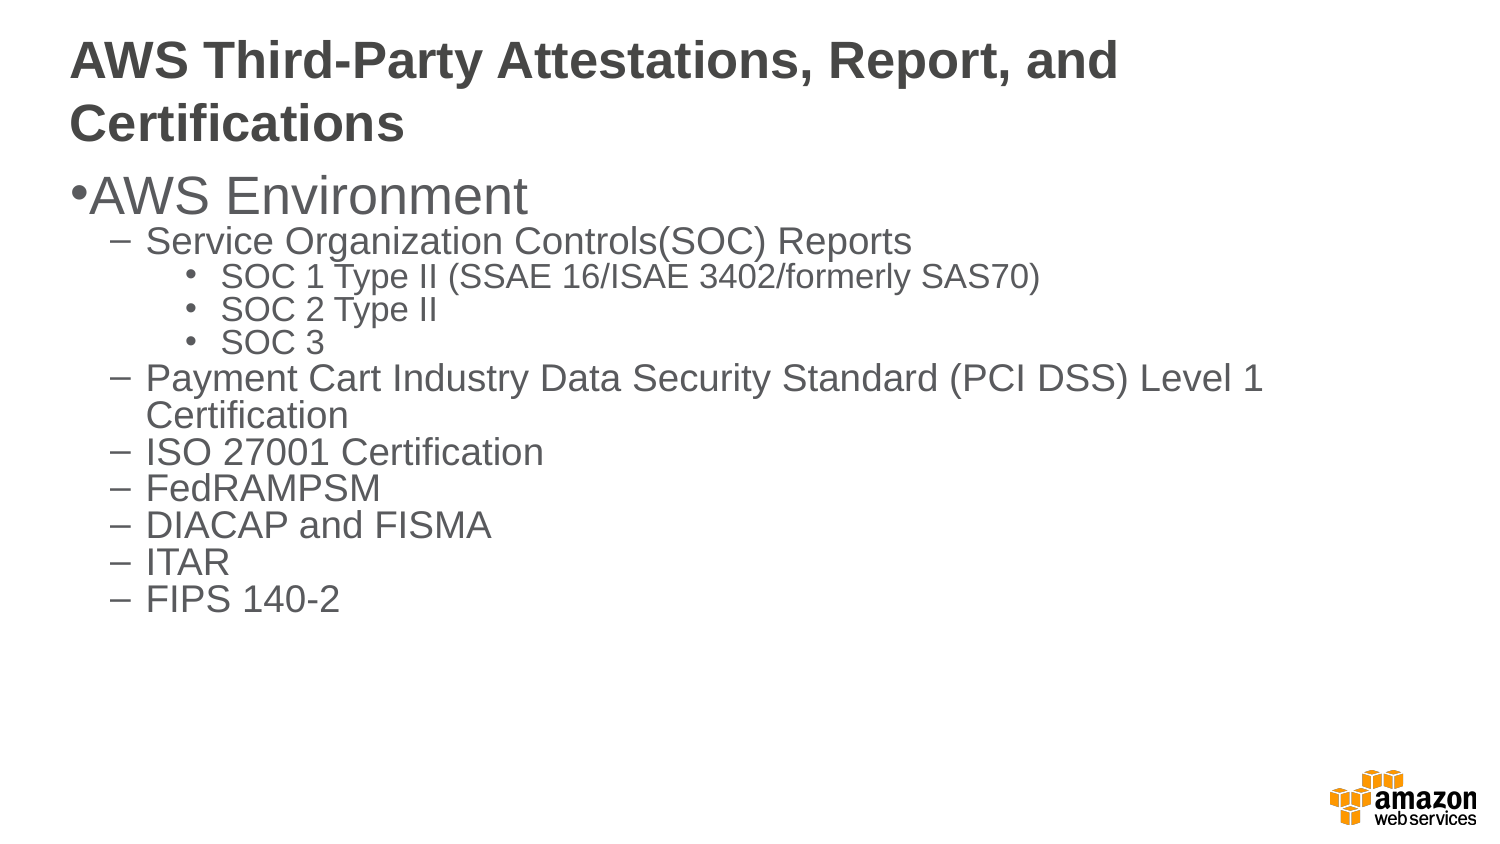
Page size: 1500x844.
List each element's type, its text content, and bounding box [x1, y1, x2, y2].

text_box AWS Environment Service Organization Controls(SOC) Reports SOC 1 Type II (SSAE 16/ISAE 3402/formerly SAS70) SOC 2 Type II SOC 3 Payment Cart Industry Data Security Standard (PCI DSS) Level 1 Certification ISO 27001 Certification FedRAMPSM DIACAP and FISMA ITAR FIPS 140-2 [55, 165, 1402, 749]
text_box AWS Third-Party Attestations, Report, and Certifications [55, 18, 1402, 160]
picture [1330, 770, 1476, 825]
